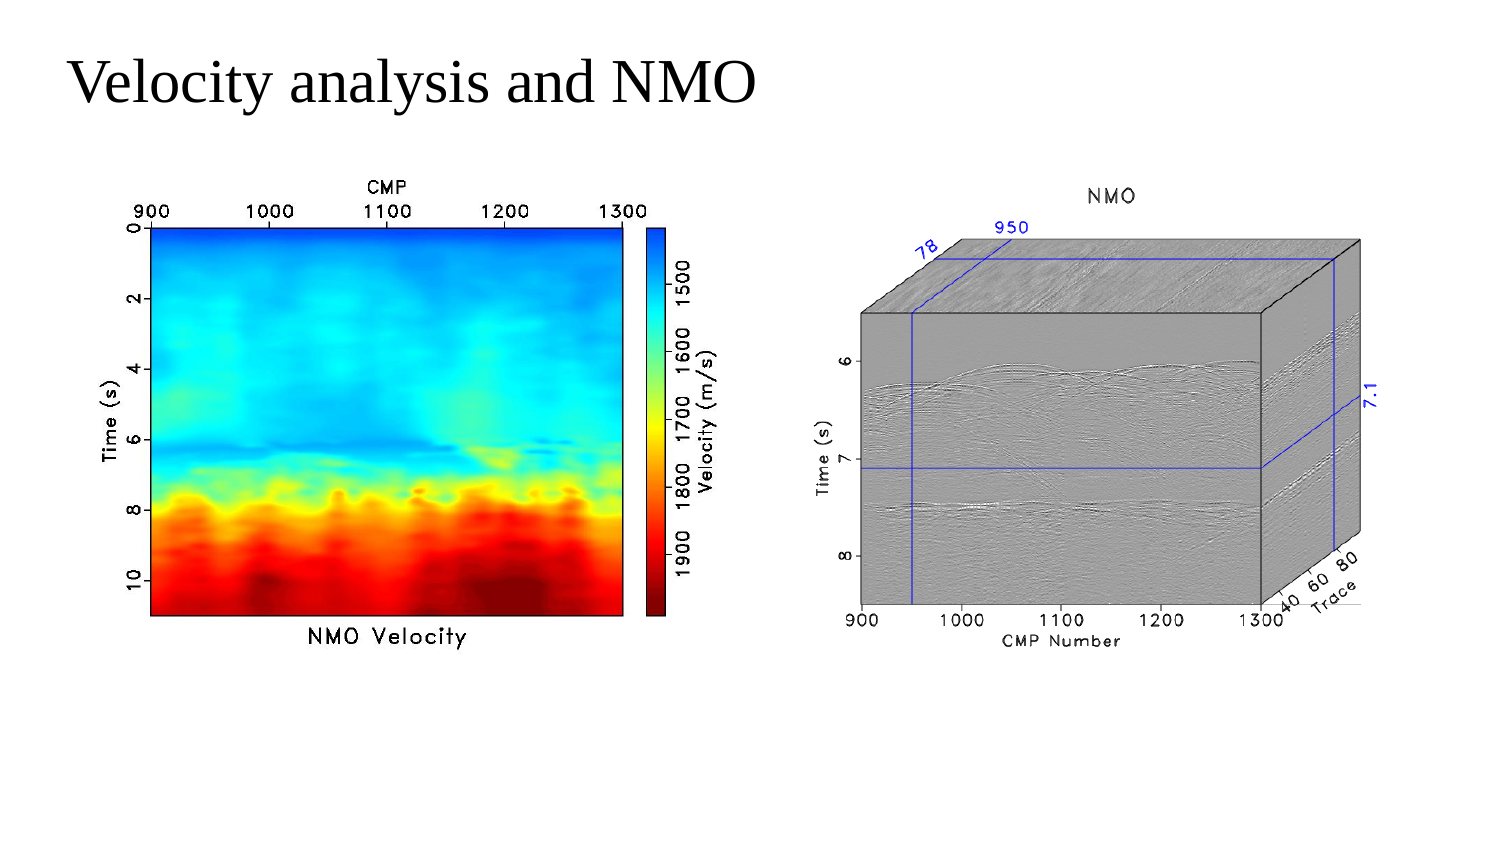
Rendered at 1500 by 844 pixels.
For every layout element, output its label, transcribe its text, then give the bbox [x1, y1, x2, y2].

picture [41, 162, 1418, 681]
title Velocity analysis and NMO [51, 24, 1449, 119]
